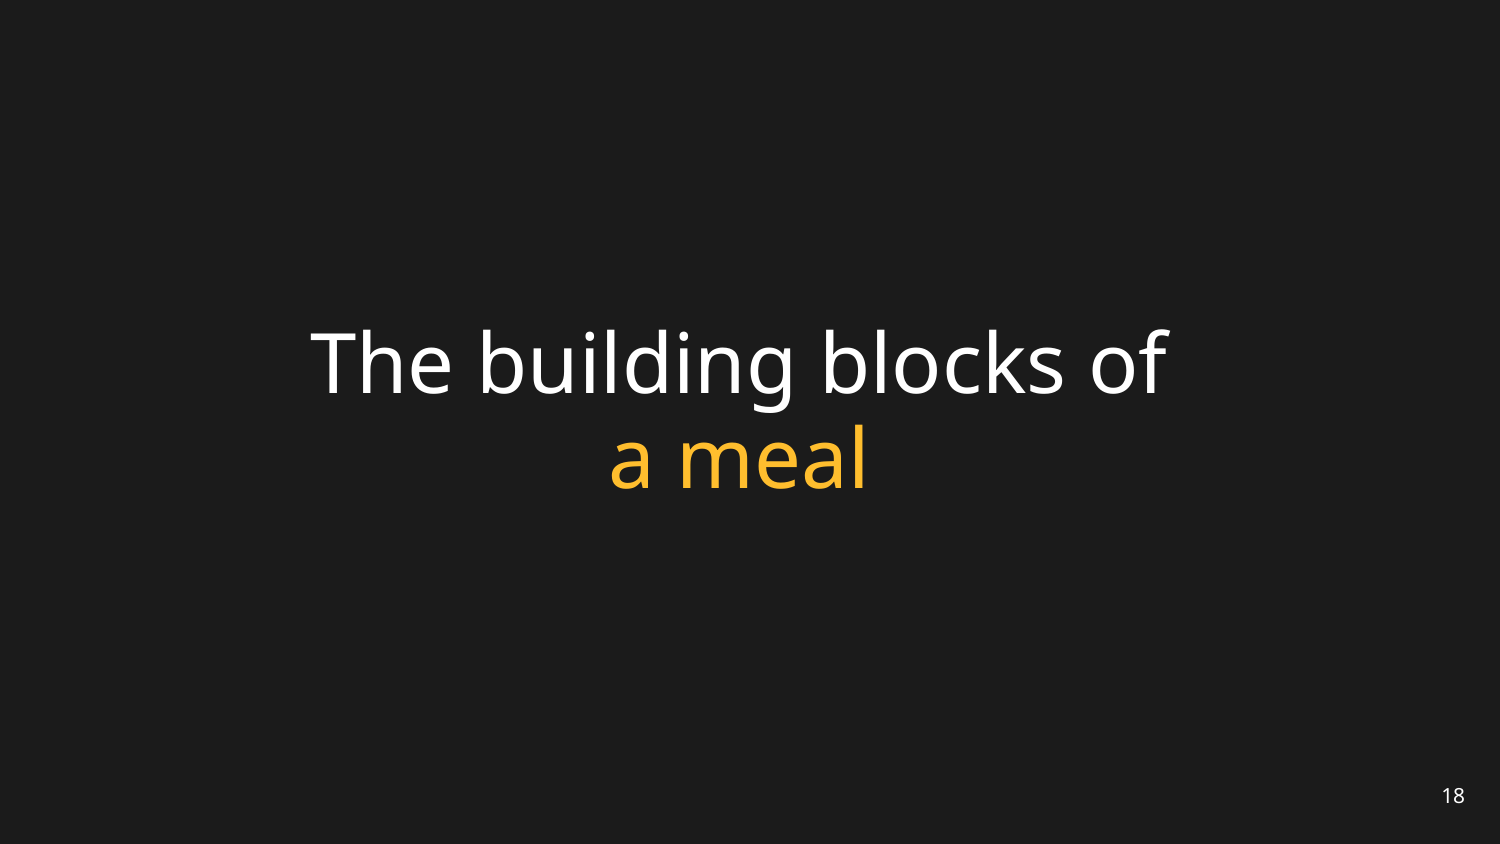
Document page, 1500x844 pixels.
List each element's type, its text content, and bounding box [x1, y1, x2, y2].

slide_number 18 [1389, 764, 1480, 830]
title The building blocks of a meal [51, 72, 1449, 753]
